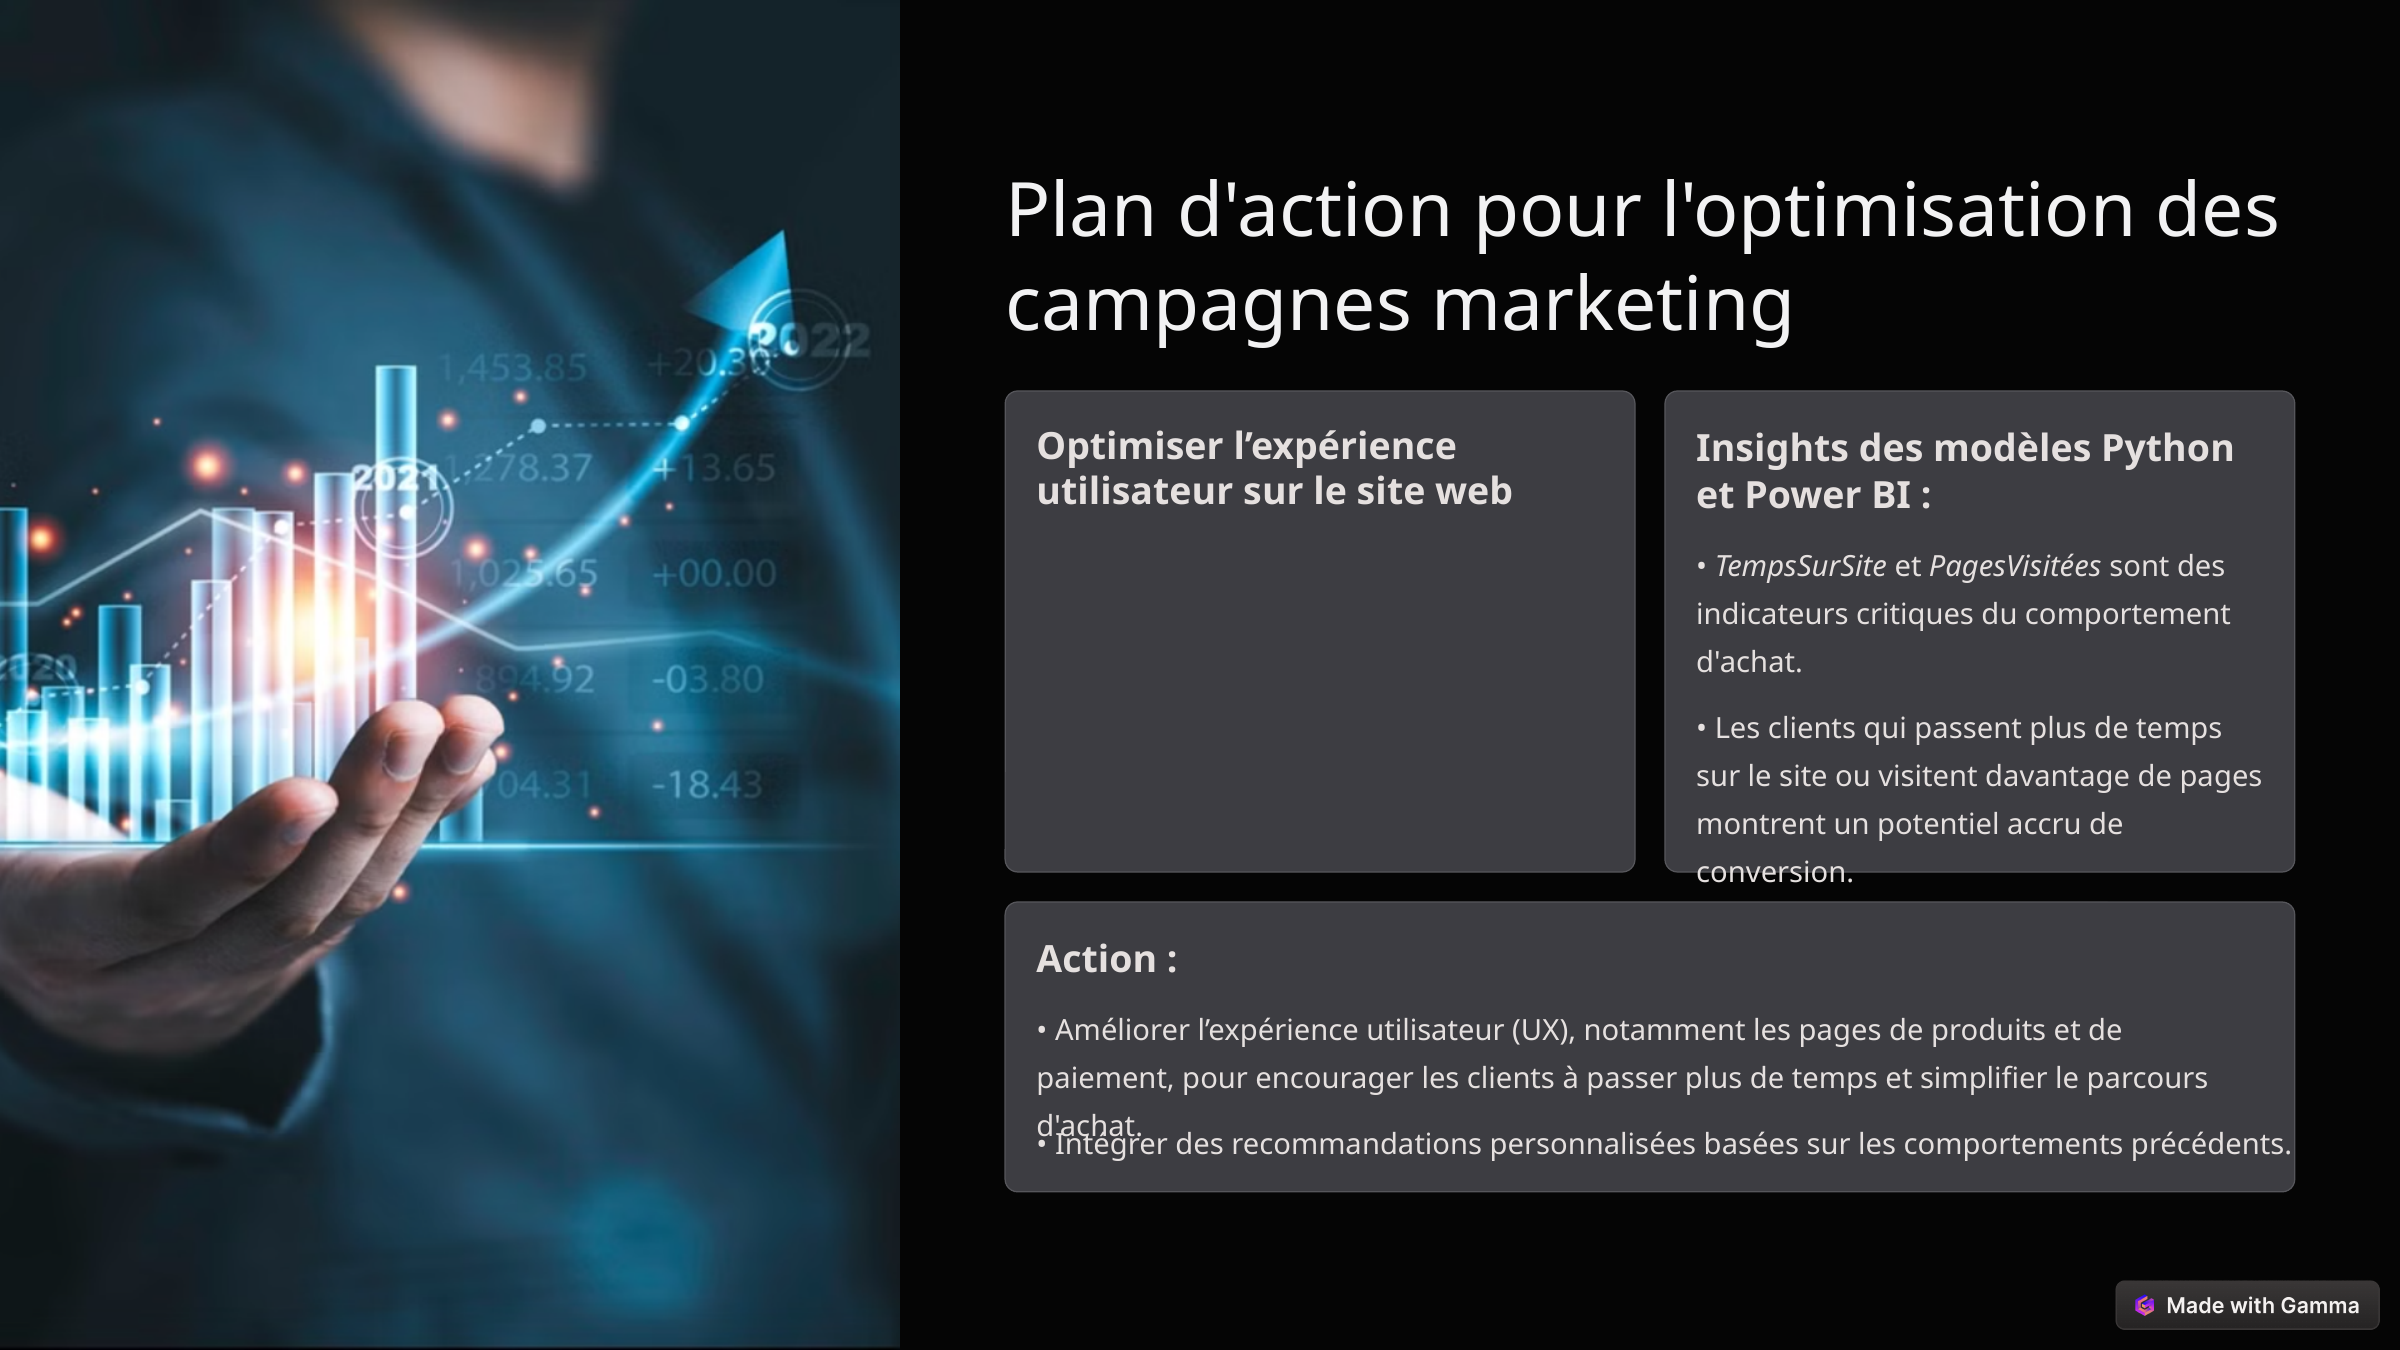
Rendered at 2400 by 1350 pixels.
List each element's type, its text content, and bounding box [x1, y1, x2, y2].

text_box [1005, 390, 1636, 873]
text_box • TempsSurSite et PagesVisitées sont des indicateurs critiques du comportement d'achat. [1696, 534, 2264, 679]
text_box • Intégrer des recommandations personnalisées basées sur les comportements précédents. [1036, 1112, 2264, 1161]
picture [2106, 1271, 2389, 1339]
text_box [1664, 390, 2295, 873]
text_box • Améliorer l’expérience utilisateur (UX), notamment les pages de produits et de paiement, pour encourager les clients à passer plus de temps et simplifier le parcours d'achat. [1036, 998, 2264, 1095]
text_box • Les clients qui passent plus de temps sur le site ou visitent davantage de pages montrent un potentiel accru de conversion. [1696, 696, 2264, 841]
picture [0, 0, 900, 1350]
text_box Plan d'action pour l'optimisation des campagnes marketing [1005, 158, 2295, 346]
text_box Insights des modèles Python et Power BI : [1696, 422, 2264, 517]
text_box Optimiser l’expérience utilisateur sur le site web [1036, 422, 1604, 563]
text_box [1005, 901, 2295, 1192]
text_box Action : [1036, 933, 1413, 981]
